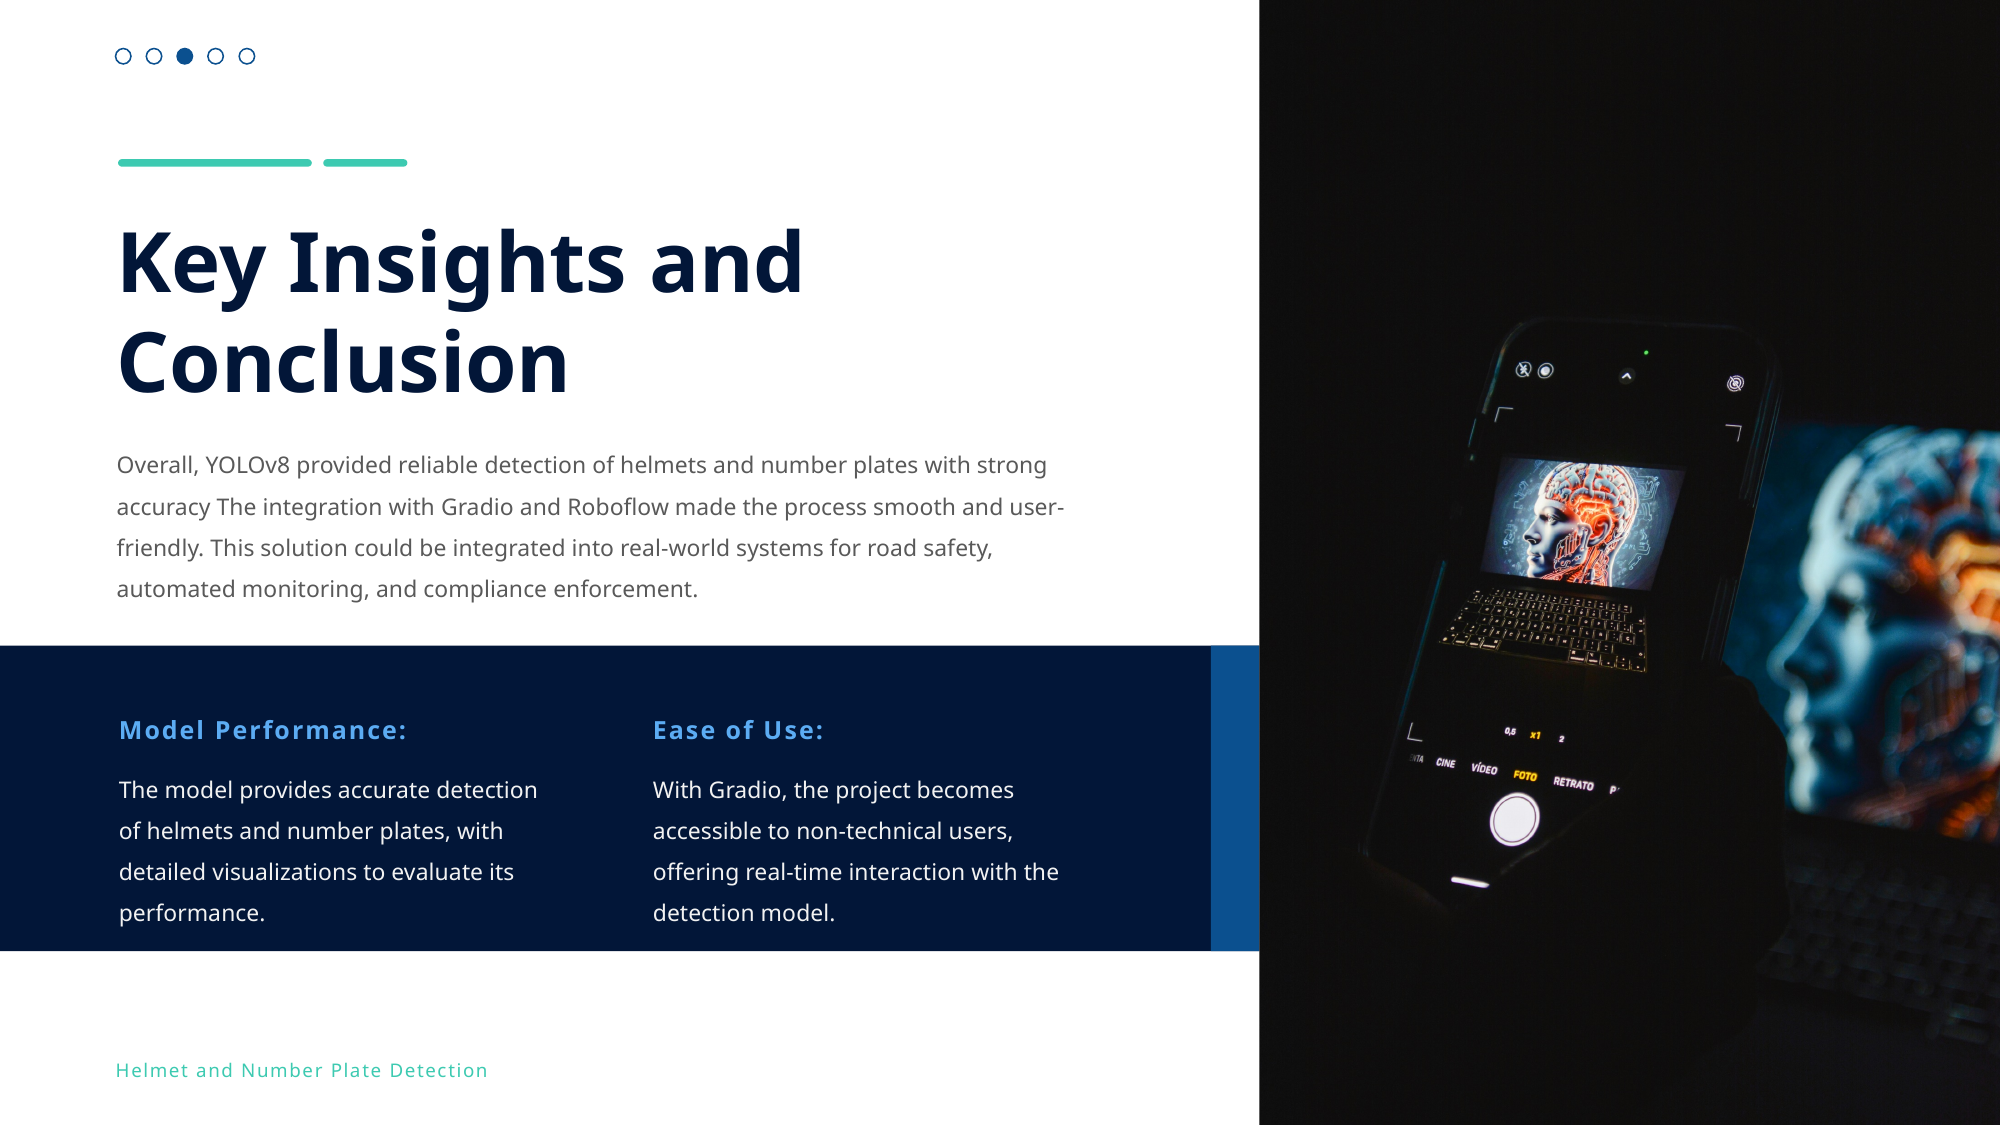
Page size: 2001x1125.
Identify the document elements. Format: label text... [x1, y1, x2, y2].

text_box With Gradio, the project becomes accessible to non-technical users, offering real-time interaction with the detection model. [638, 754, 1098, 934]
text_box [1210, 645, 1259, 952]
picture [1259, 0, 2000, 1125]
text_box Overall, YOLOv8 provided reliable detection of helmets and number plates with strong accuracy The integration with Gradio and Roboflow made the process smooth and user-friendly. This solution could be integrated into real-world systems for road safety, automated monitoring, and compliance enforcement. [101, 429, 1098, 610]
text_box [115, 48, 255, 64]
text_box Ease of Use: [638, 706, 1006, 752]
text_box Helmet and Number Plate Detection [100, 1051, 794, 1089]
text_box [0, 645, 1210, 952]
text_box Model Performance: [104, 706, 472, 752]
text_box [118, 159, 408, 167]
text_box Key Insights and Conclusion [101, 201, 1183, 417]
text_box The model provides accurate detection of helmets and number plates, with detailed visualizations to evaluate its performance. [103, 754, 564, 934]
